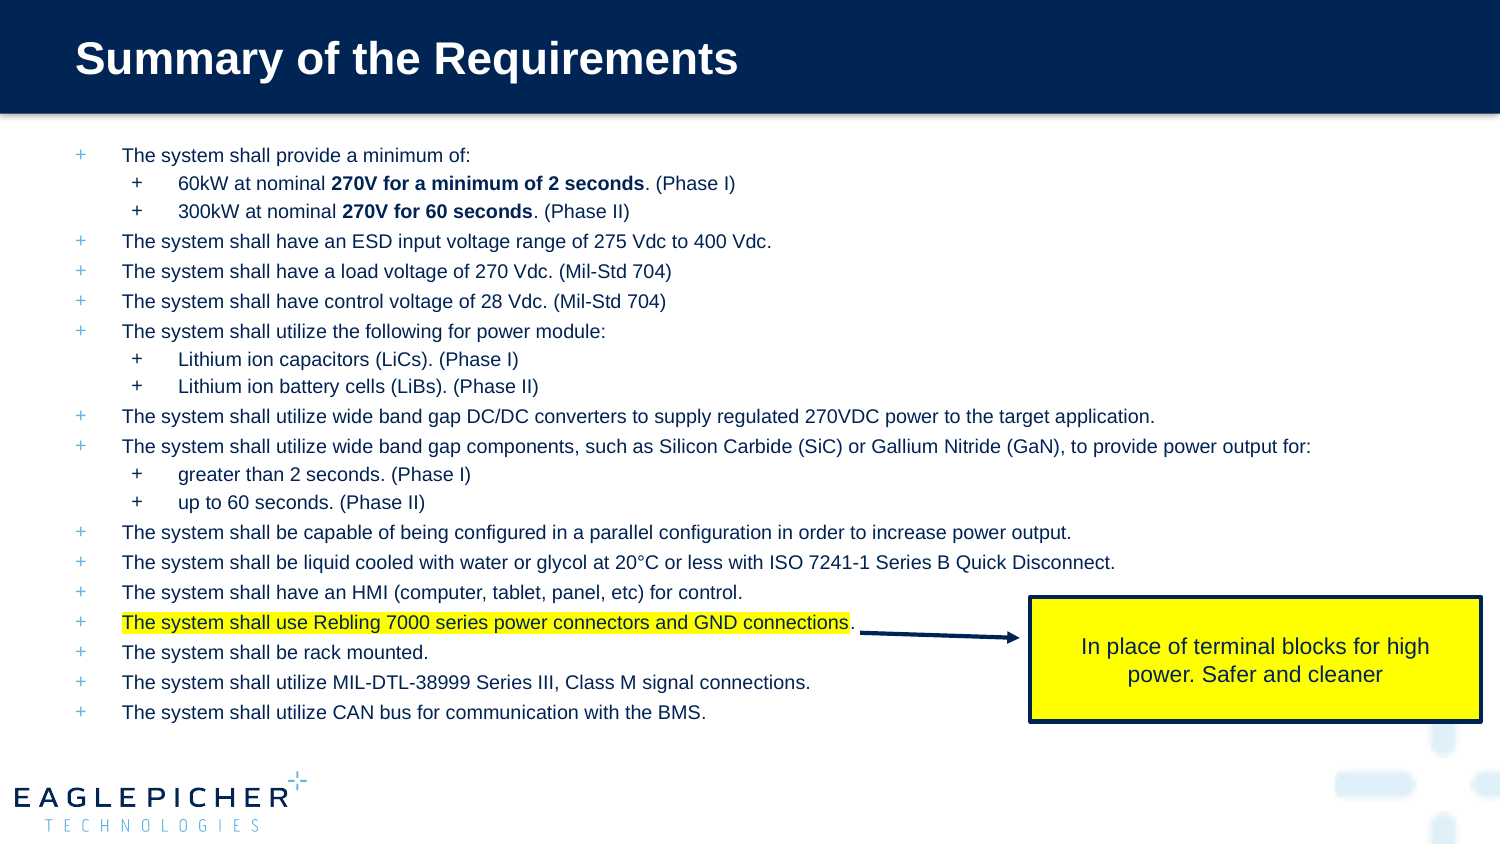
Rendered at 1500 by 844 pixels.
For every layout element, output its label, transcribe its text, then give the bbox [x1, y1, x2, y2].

list The system shall provide a minimum of: 60kW at nominal 270V for a minimum of 2 seconds. (Phase I) 300kW at nominal 270V for 60 seconds. (Phase II) The system shall have an ESD input voltage range of 275 Vdc to 400 Vdc. The system shall have a load voltage of 270 Vdc. (Mil-Std 704) The system shall have control voltage of 28 Vdc. (Mil-Std 704) The system shall utilize the following for power module: Lithium ion capacitors (LiCs). (Phase I) Lithium ion battery cells (LiBs). (Phase II) The system shall utilize wide band gap DC/DC converters to supply regulated 270VDC power to the target application. The system shall utilize wide band gap components, such as Silicon Carbide (SiC) or Gallium Nitride (GaN), to provide power output for: greater than 2 seconds. (Phase I) up to 60 seconds. (Phase II) The system shall be capable of being configured in a parallel configuration in order to increase power output. The system shall be liquid cooled with water or glycol at 20°C or less with ISO 7241-1 Series B Quick Disconnect. The system shall have an HMI (computer, tablet, panel, etc) for control. The system shall use Rebling 7000 series power connectors and GND connections. The system shall be rack mounted. The system shall utilize MIL-DTL-38999 Series III, Class M signal connections. The system shall utilize CAN bus for communication with the BMS. [0, 133, 1500, 734]
text_box In place of terminal blocks for high power. Safer and cleaner [1028, 595, 1483, 724]
text_box In place of terminal blocks for high power. Safer and cleaner [860, 630, 1020, 644]
title Summary of the Requirements [0, 0, 1500, 112]
picture [15, 771, 307, 832]
